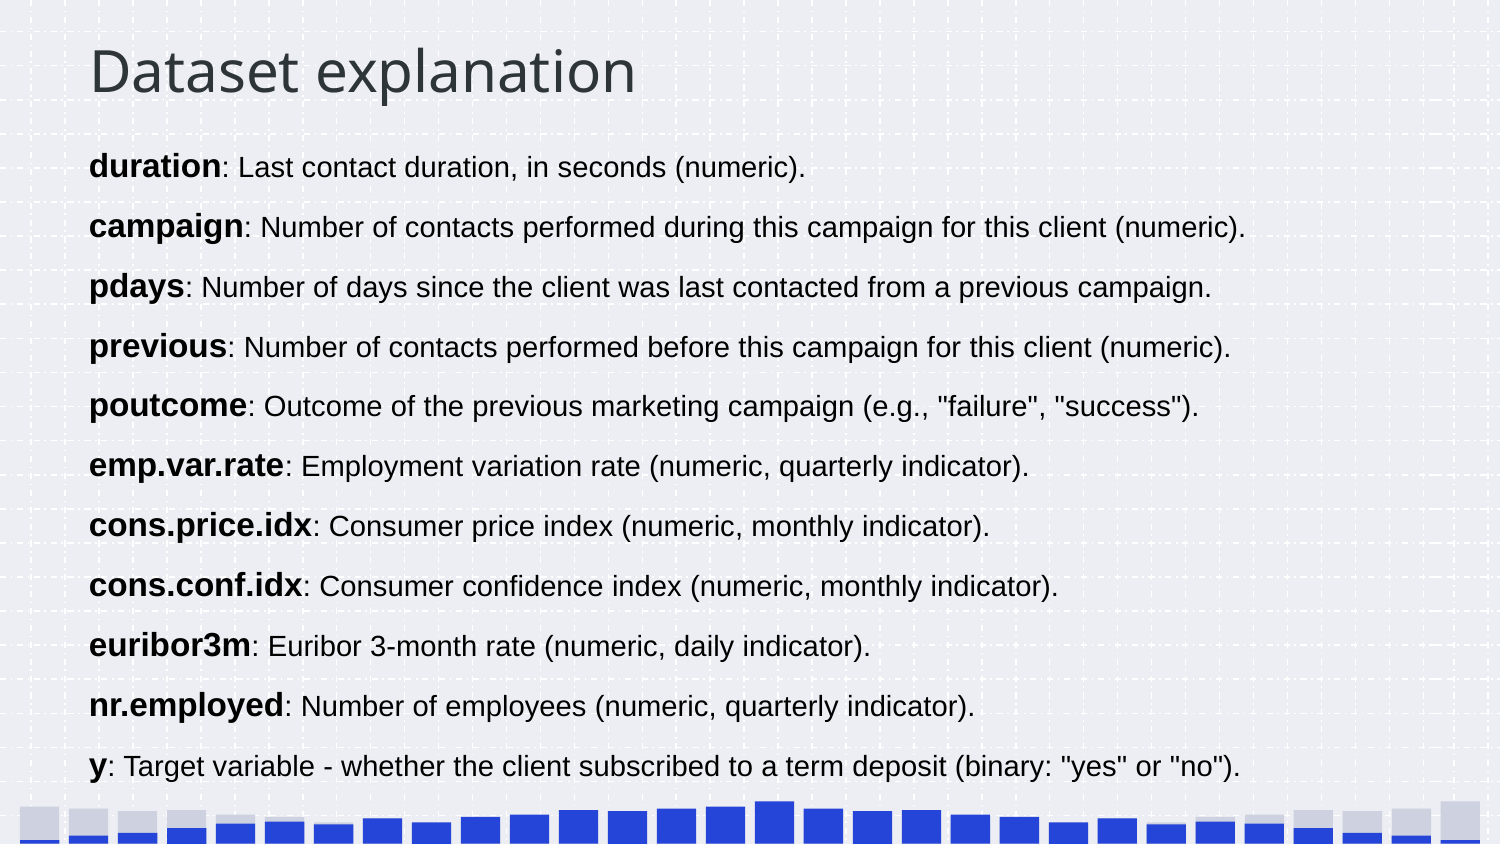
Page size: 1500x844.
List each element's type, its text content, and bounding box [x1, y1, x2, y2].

title Dataset explanation [74, 19, 1338, 114]
text_box duration: Last contact duration, in seconds (numeric). campaign: Number of contacts performed during this campaign for this client (numeric). pdays: Number of days since the client was last contacted from a previous campaign. previous: Number of contacts performed before this campaign for this client (numeric). poutcome: Outcome of the previous marketing campaign (e.g., "failure", "success"). emp.var.rate: Employment variation rate (numeric, quarterly indicator). cons.price.idx: Consumer price index (numeric, monthly indicator). cons.conf.idx: Consumer confidence index (numeric, monthly indicator). euribor3m: Euribor 3-month rate (numeric, daily indicator). nr.employed: Number of employees (numeric, quarterly indicator). y: Target variable - whether the client subscribed to a term deposit (binary: "yes" or "no"). [74, 116, 1338, 791]
